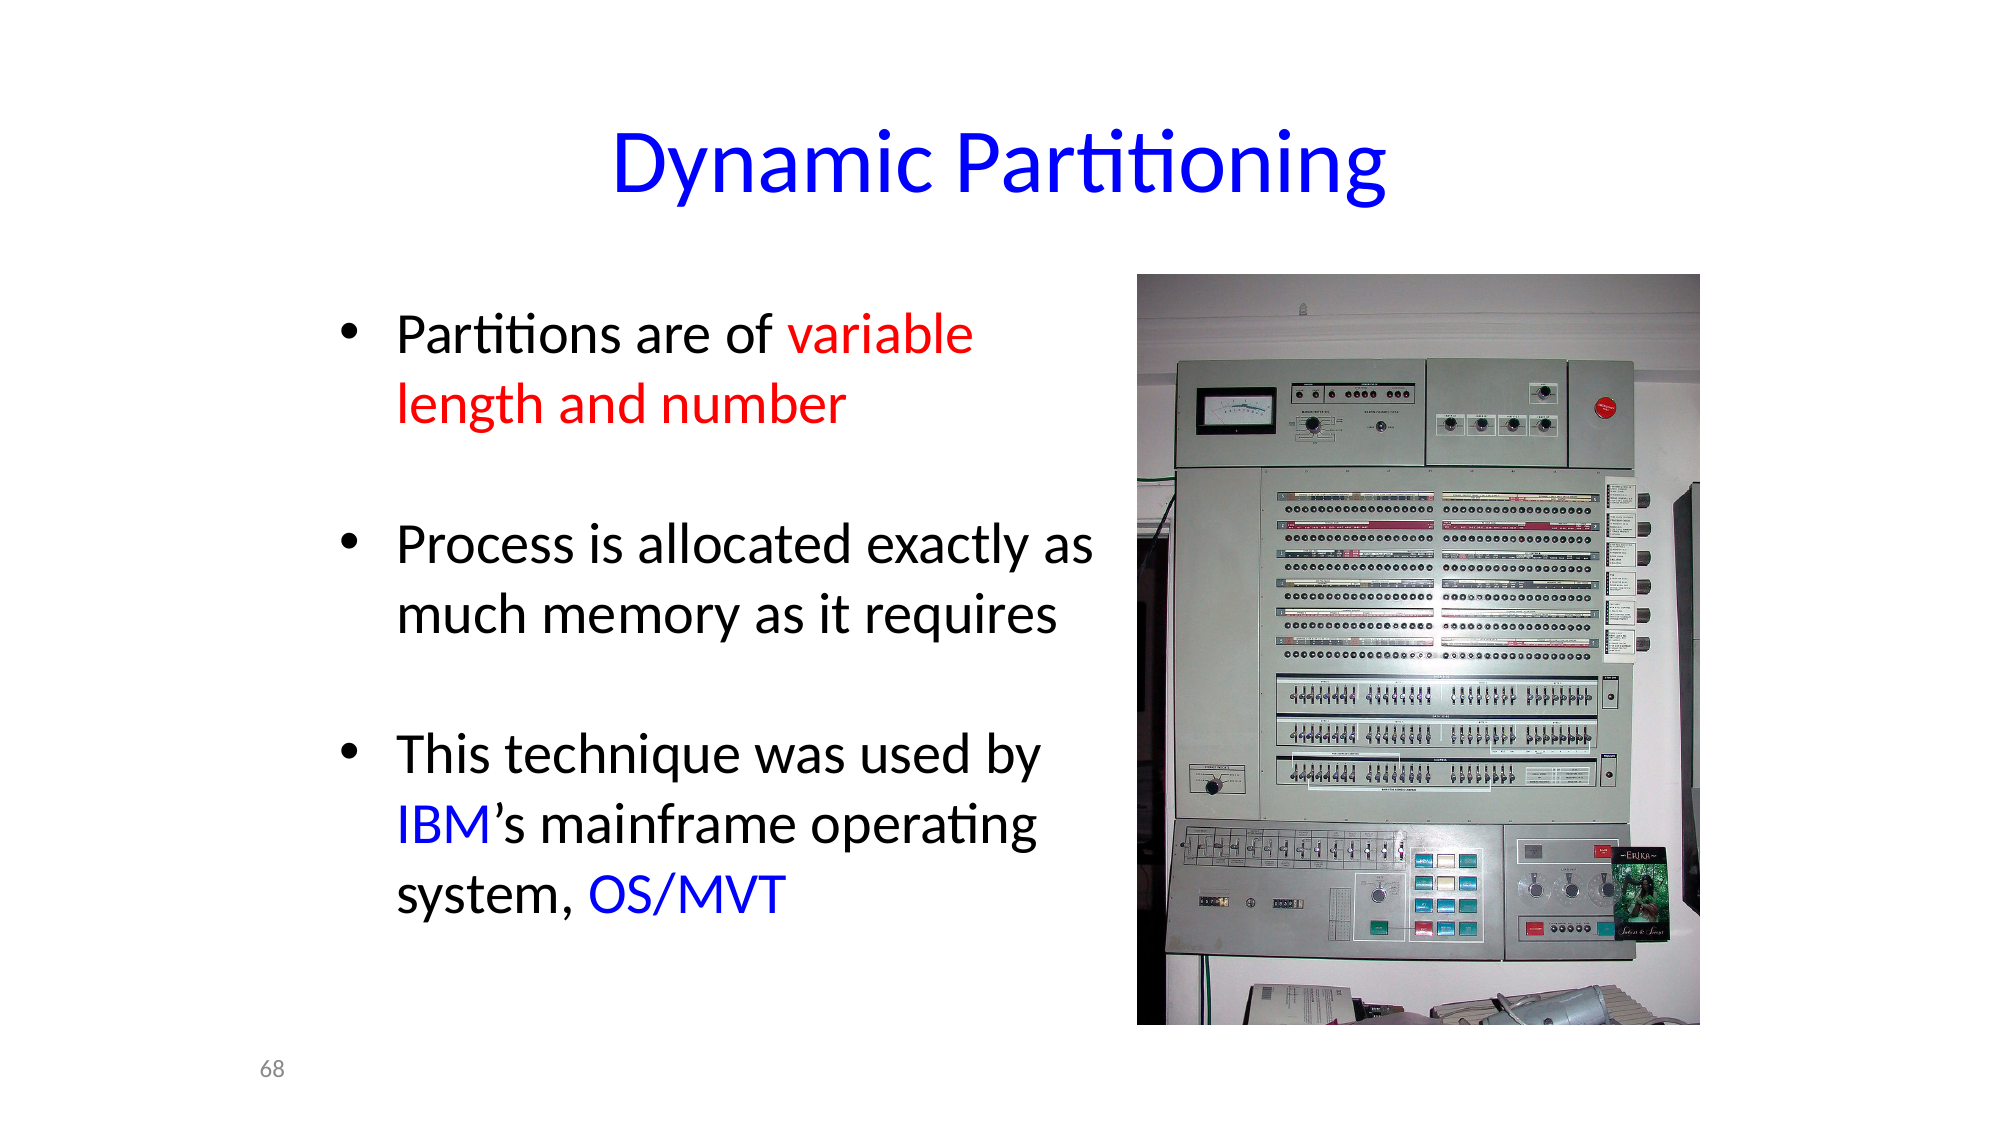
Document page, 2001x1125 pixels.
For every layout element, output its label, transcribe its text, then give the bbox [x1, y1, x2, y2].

slide_number 68 [83, 1037, 300, 1098]
picture [1137, 274, 1701, 1026]
title Dynamic Partitioning [358, 74, 1642, 238]
list Partitions are of variable length and number Process is allocated exactly as much memory as it requires This technique was used by IBM’s mainframe operating system, OS/MVT [324, 287, 1113, 1025]
